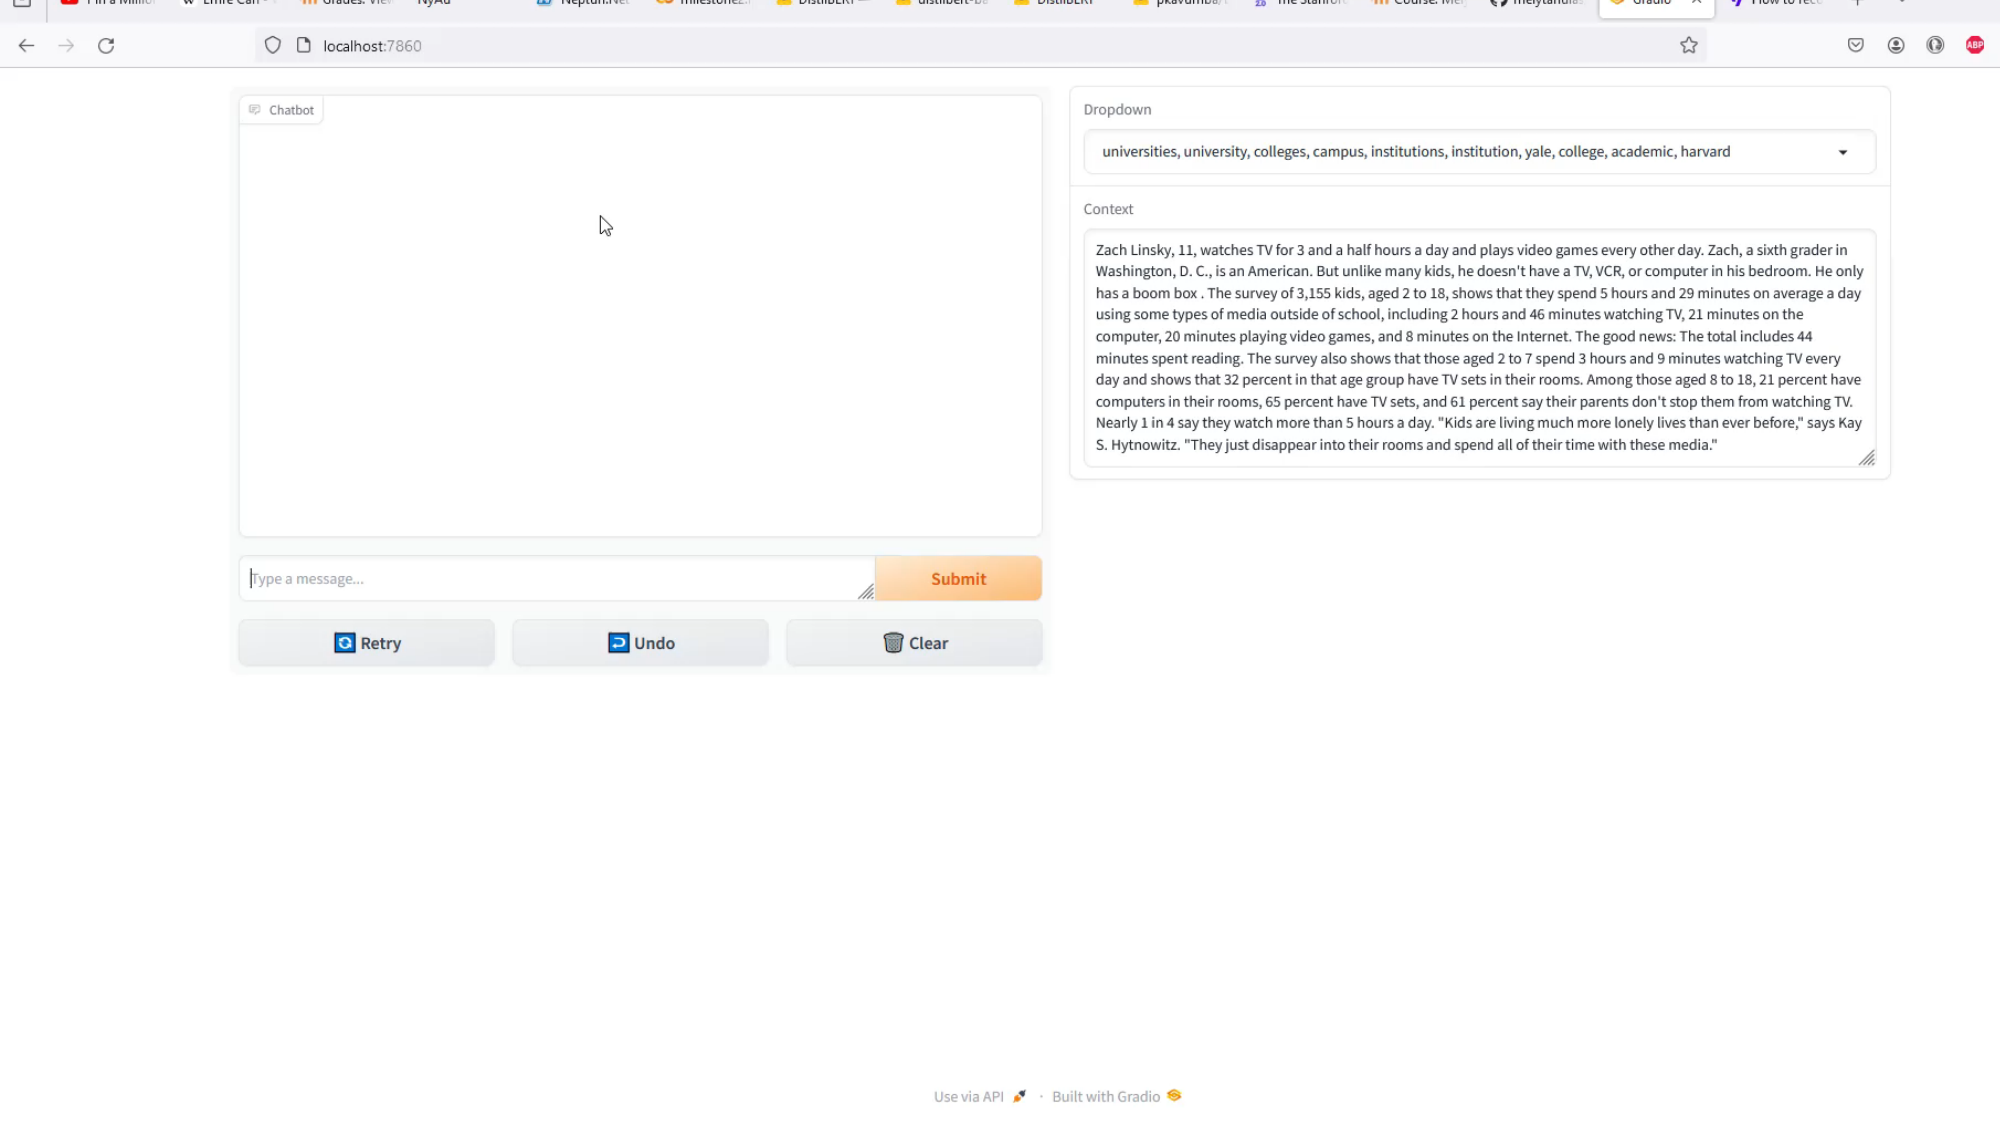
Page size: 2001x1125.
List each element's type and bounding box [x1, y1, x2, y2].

text_box [0, 0, 2000, 1125]
